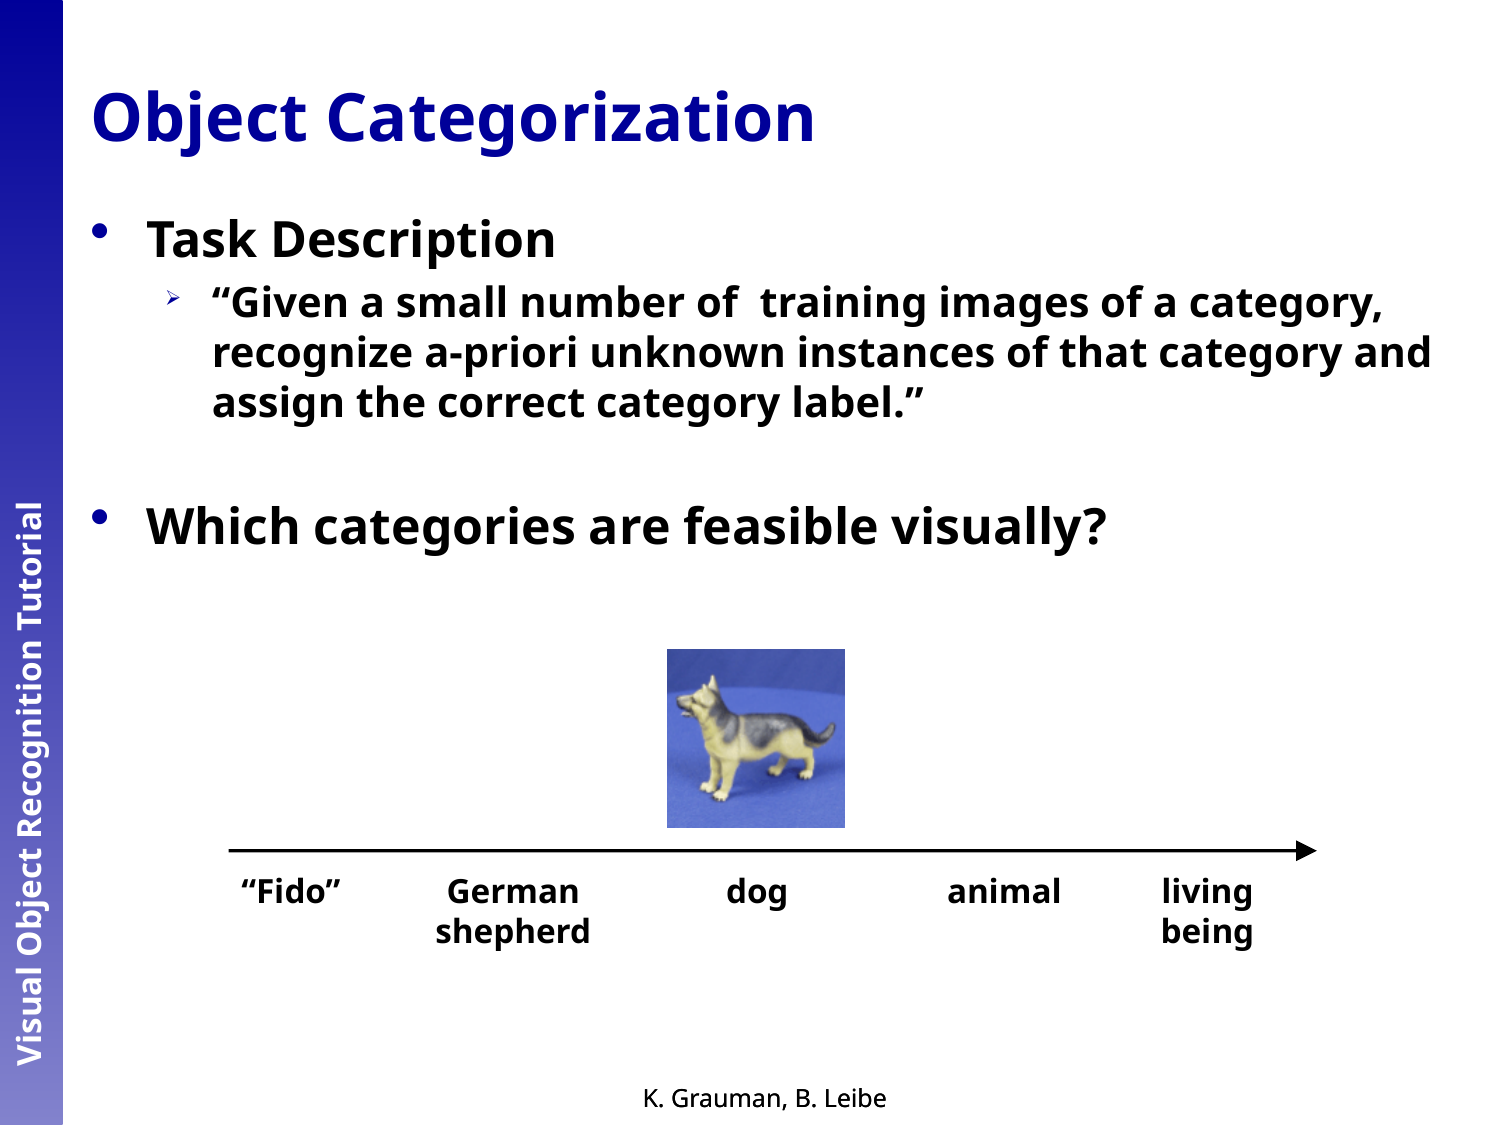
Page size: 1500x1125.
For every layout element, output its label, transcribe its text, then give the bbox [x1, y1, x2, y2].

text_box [229, 649, 1318, 958]
text_box K. Grauman, B. Leibe [389, 1074, 1140, 1125]
list Task Description “Given a small number of training images of a category, recognize a-priori unknown instances of that category and assign the correct category label.” Which categories are feasible visually? [75, 200, 1500, 938]
title Object Categorization [75, 62, 1275, 163]
